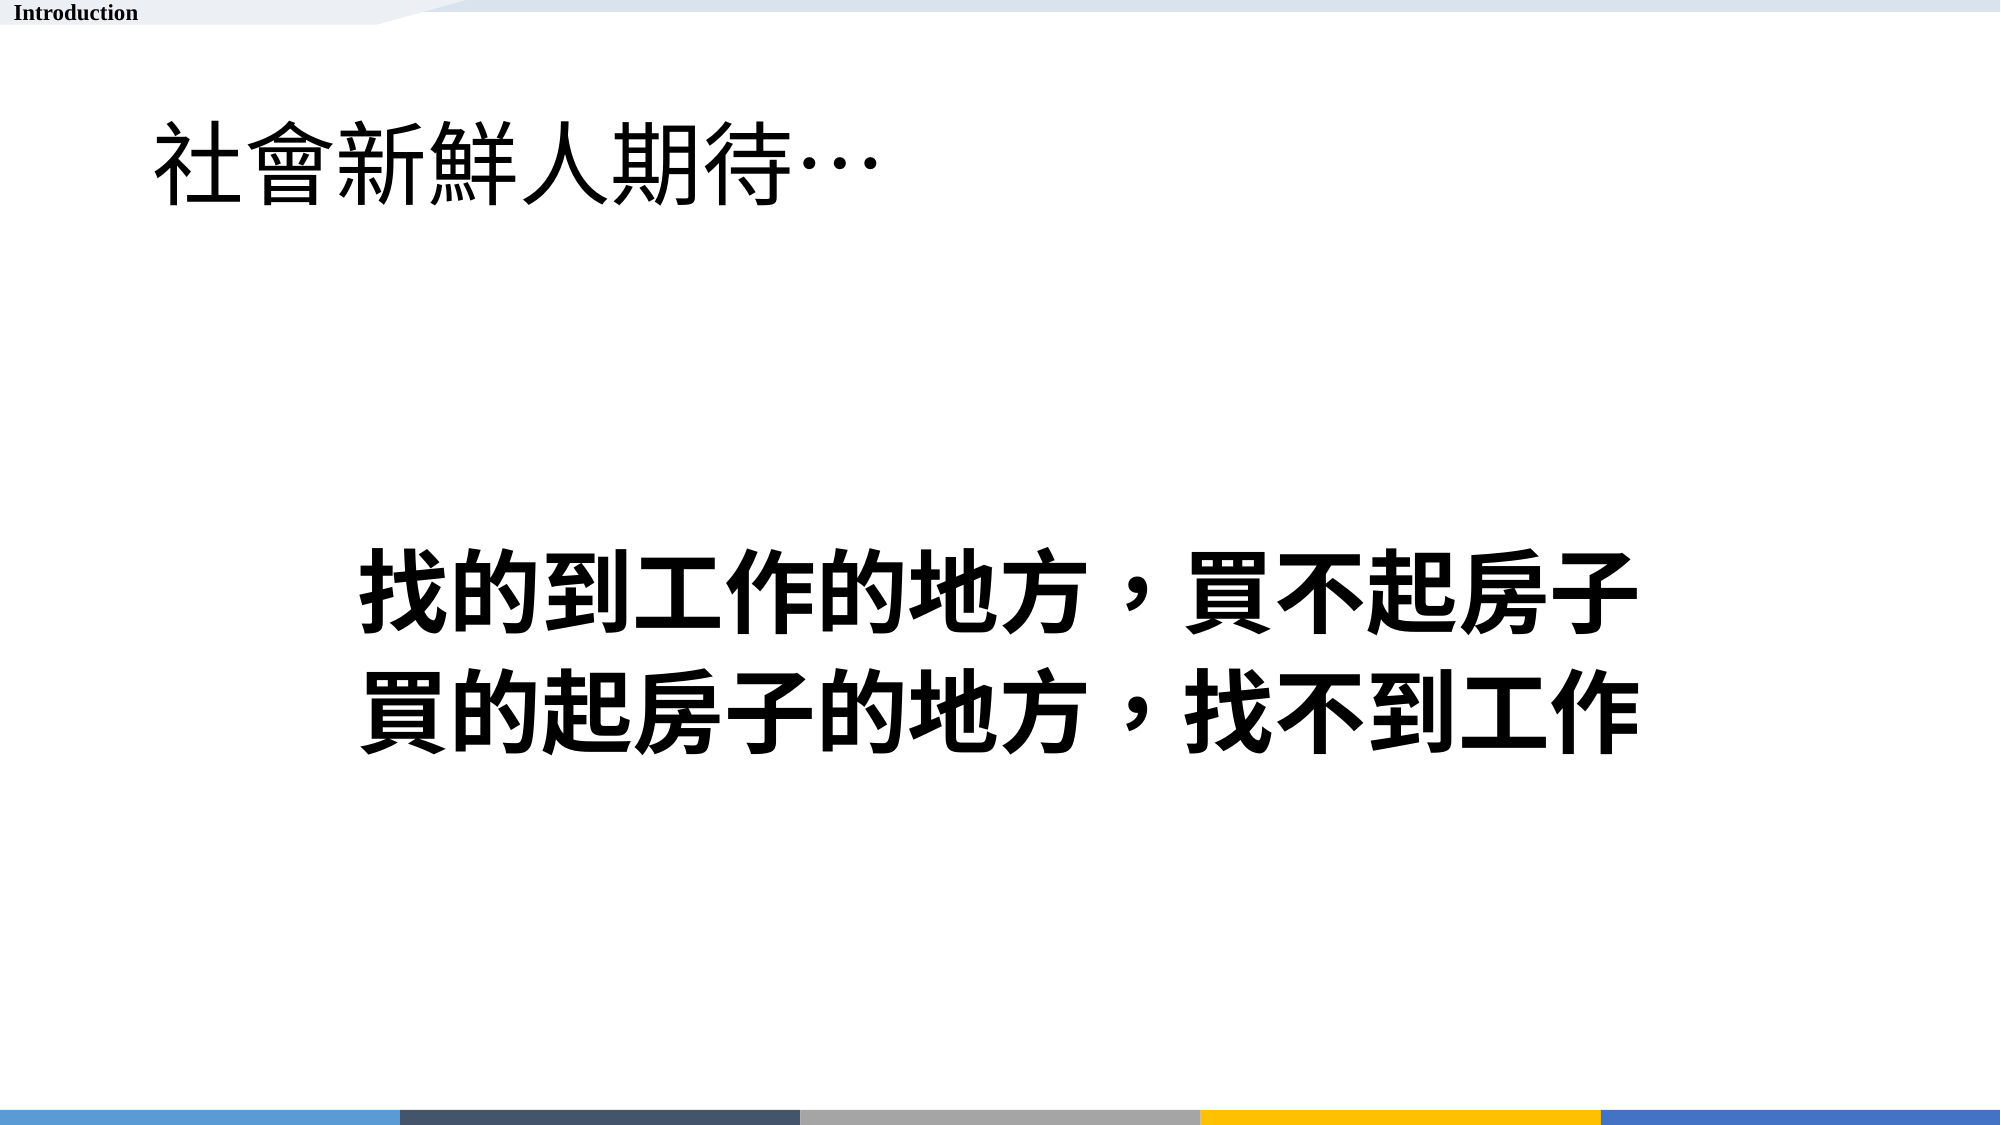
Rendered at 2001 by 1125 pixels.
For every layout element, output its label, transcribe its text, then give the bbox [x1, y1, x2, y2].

list 找的到工作的地方，買不起房子 買的起房子的地方，找不到工作 [137, 299, 1863, 1014]
text_box Introduction [0, 0, 467, 25]
title 社會新鮮人期待… [137, 59, 1863, 278]
